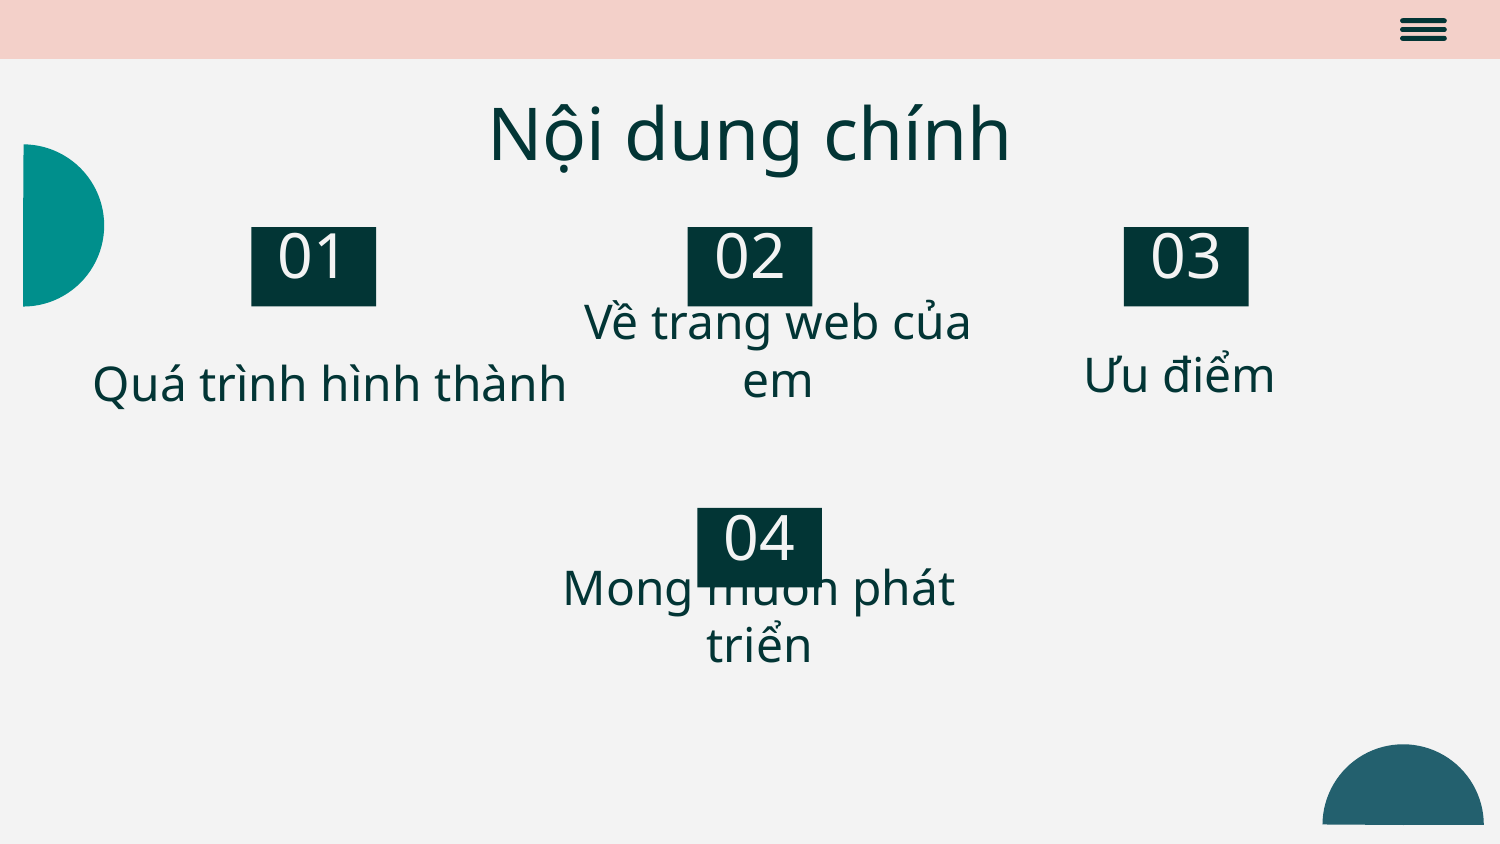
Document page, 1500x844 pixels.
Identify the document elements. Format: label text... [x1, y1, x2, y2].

title 01 [251, 227, 377, 307]
title Nội dung chính [118, 72, 1382, 167]
subtitle Về trang web của em [549, 342, 1008, 422]
subtitle Ưu điểm [990, 337, 1382, 417]
subtitle Quá trình hình thành [74, 346, 588, 427]
subtitle Mong muốn phát triển [512, 607, 1008, 688]
title 04 [697, 507, 822, 588]
title 02 [687, 227, 813, 307]
title 03 [1123, 227, 1249, 307]
